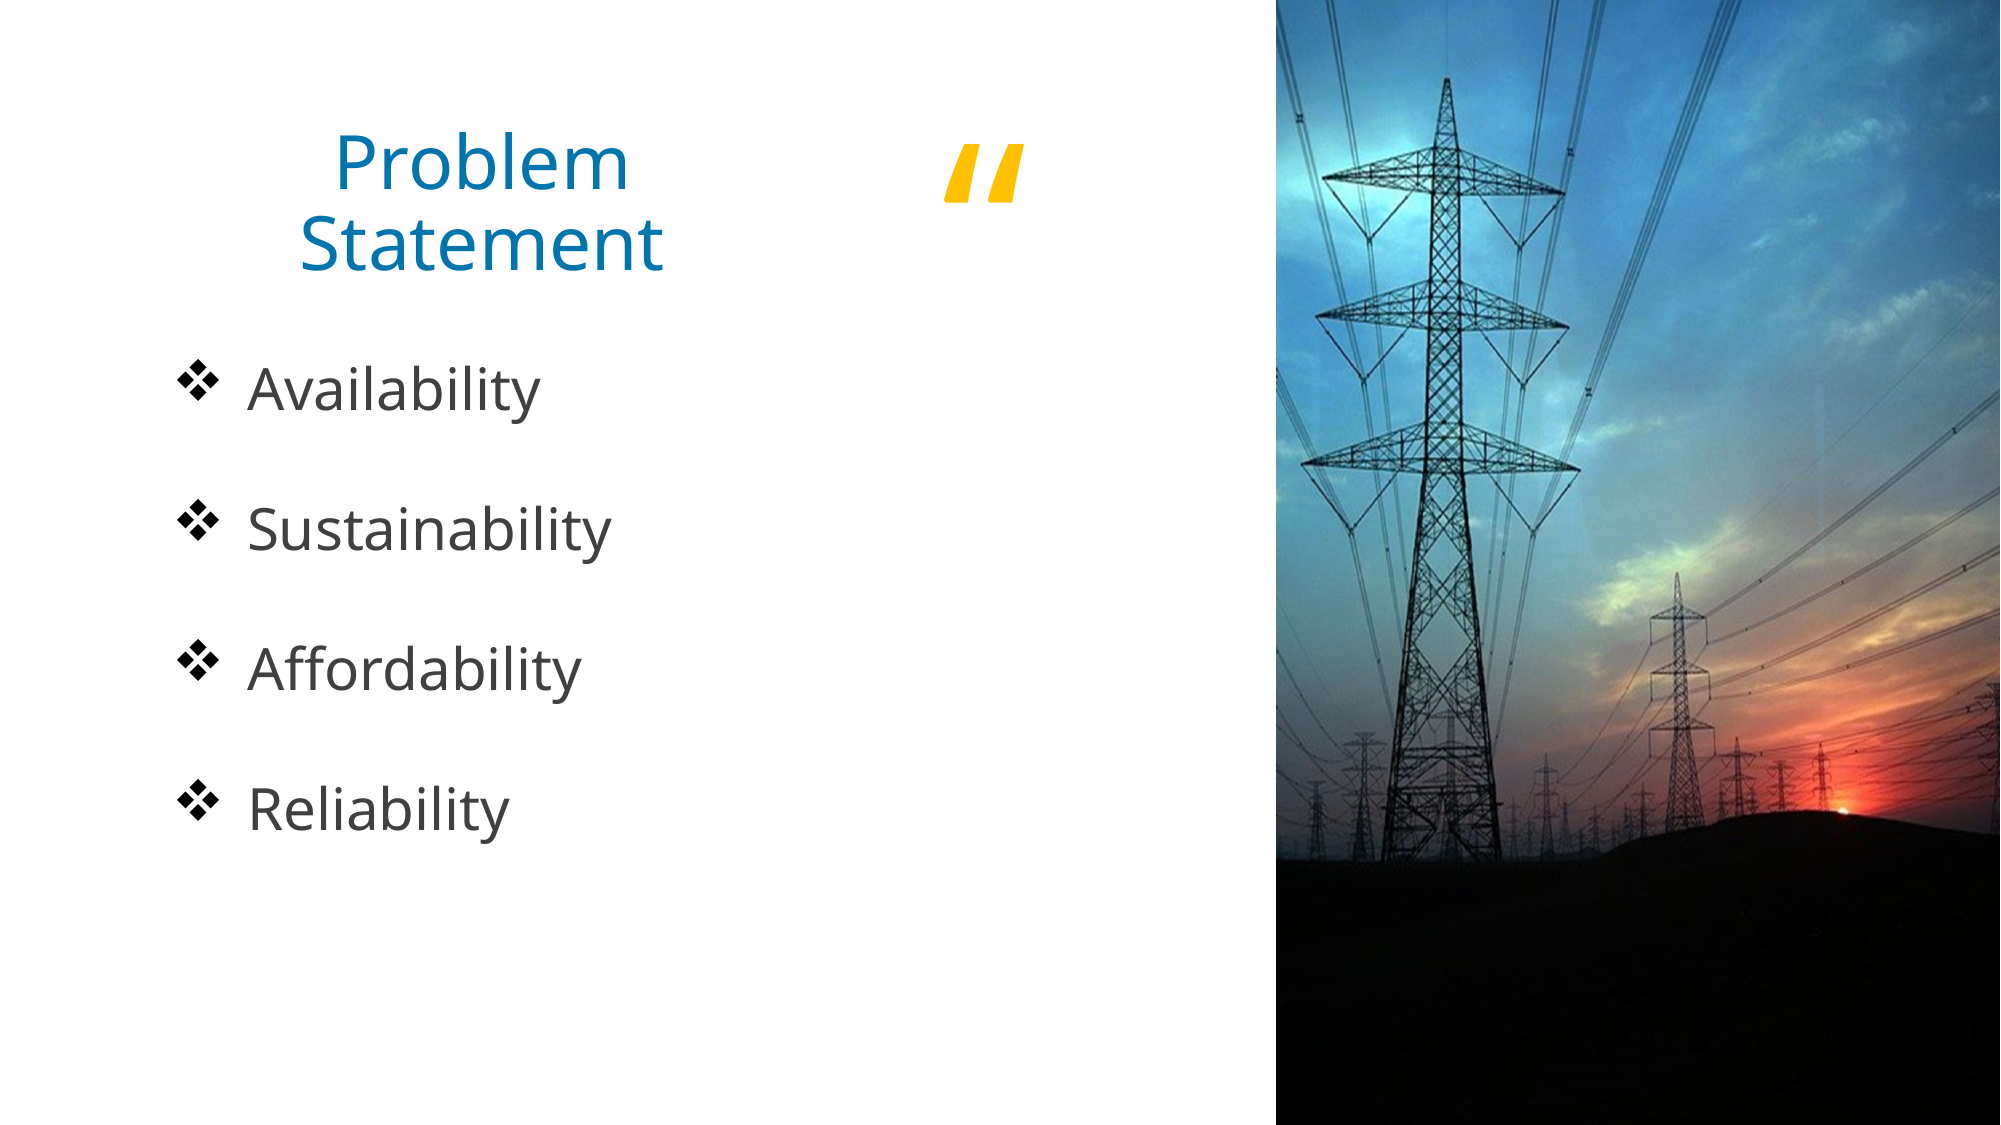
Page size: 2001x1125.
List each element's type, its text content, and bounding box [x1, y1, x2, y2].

picture [1275, 0, 2000, 1125]
list Availability Sustainability Affordability Reliability [119, 272, 1270, 853]
list Problem Statement [119, 117, 846, 771]
